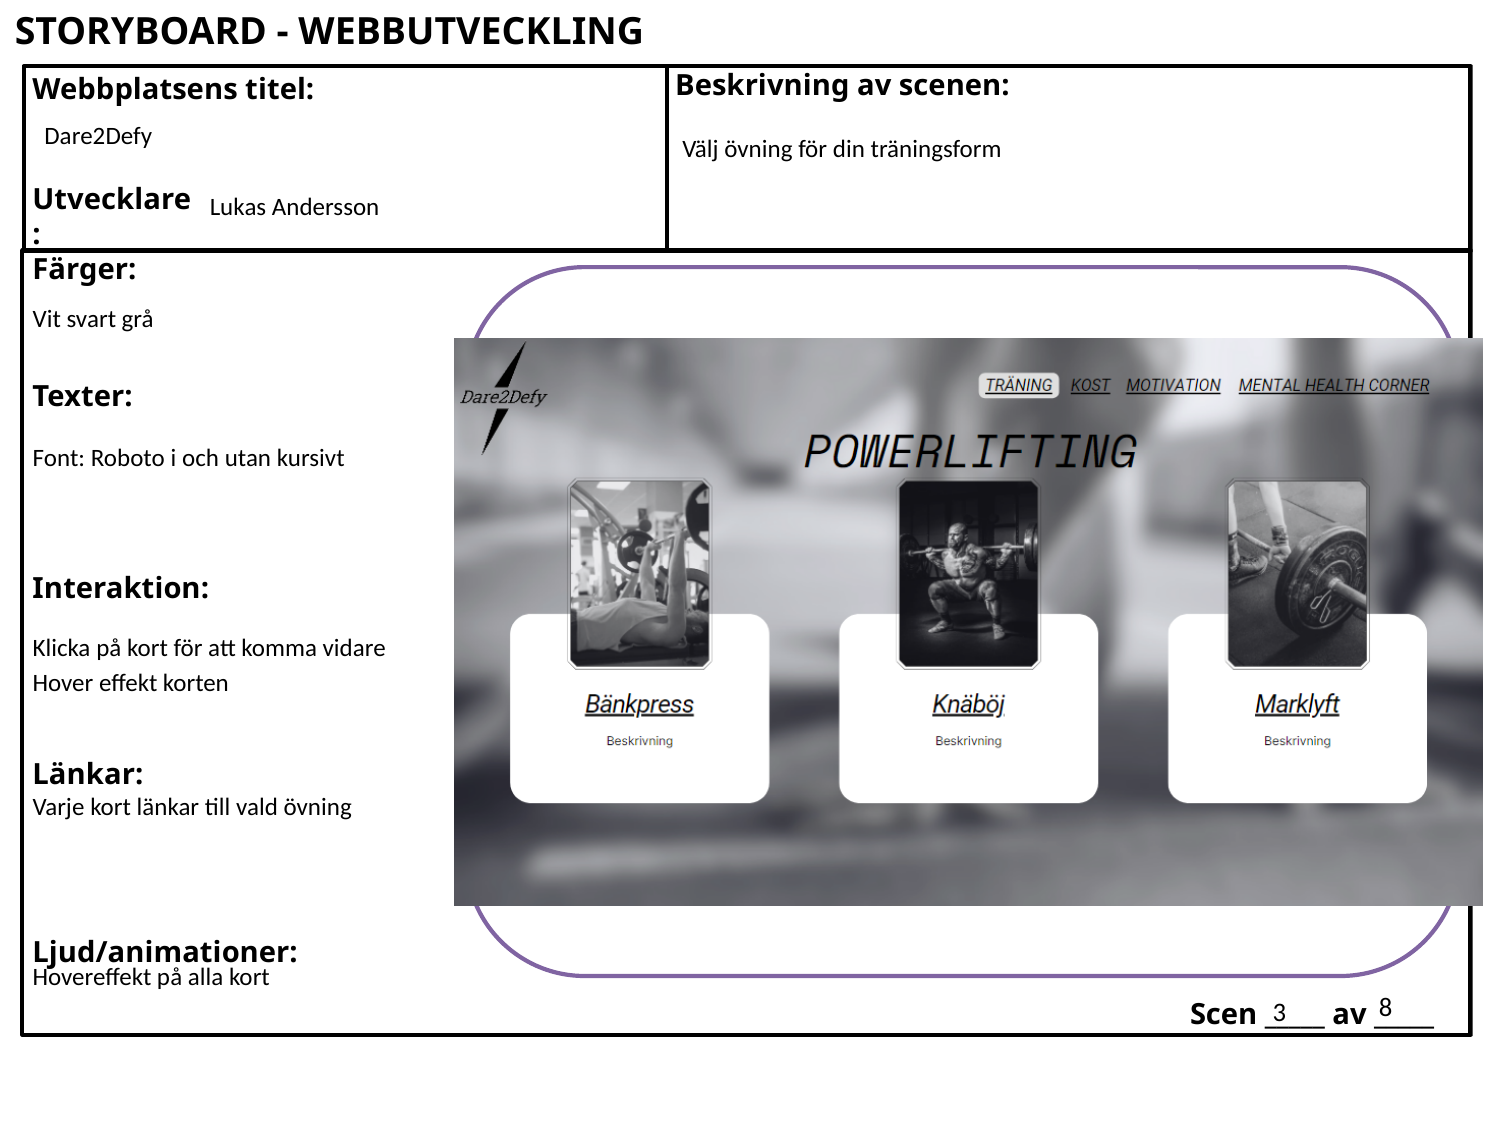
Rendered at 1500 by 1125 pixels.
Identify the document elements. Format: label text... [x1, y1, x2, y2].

text_box 8 [1364, 982, 1436, 1030]
text_box Font: Roboto i och utan kursivt [17, 434, 410, 563]
text_box Varje kort länkar till vald övning [17, 782, 449, 867]
picture [454, 337, 1483, 906]
text_box Dare2Defy [29, 111, 591, 161]
text_box Hovereffekt på alla kort [17, 952, 514, 1030]
text_box Lukas Andersson [194, 182, 608, 232]
text_box 3 [1257, 987, 1329, 1035]
text_box Klicka på kort för att komma vidare Hover effekt korten [17, 623, 410, 728]
text_box Vit svart grå [17, 294, 410, 374]
text_box Välj övning för din träningsform [667, 125, 1388, 197]
